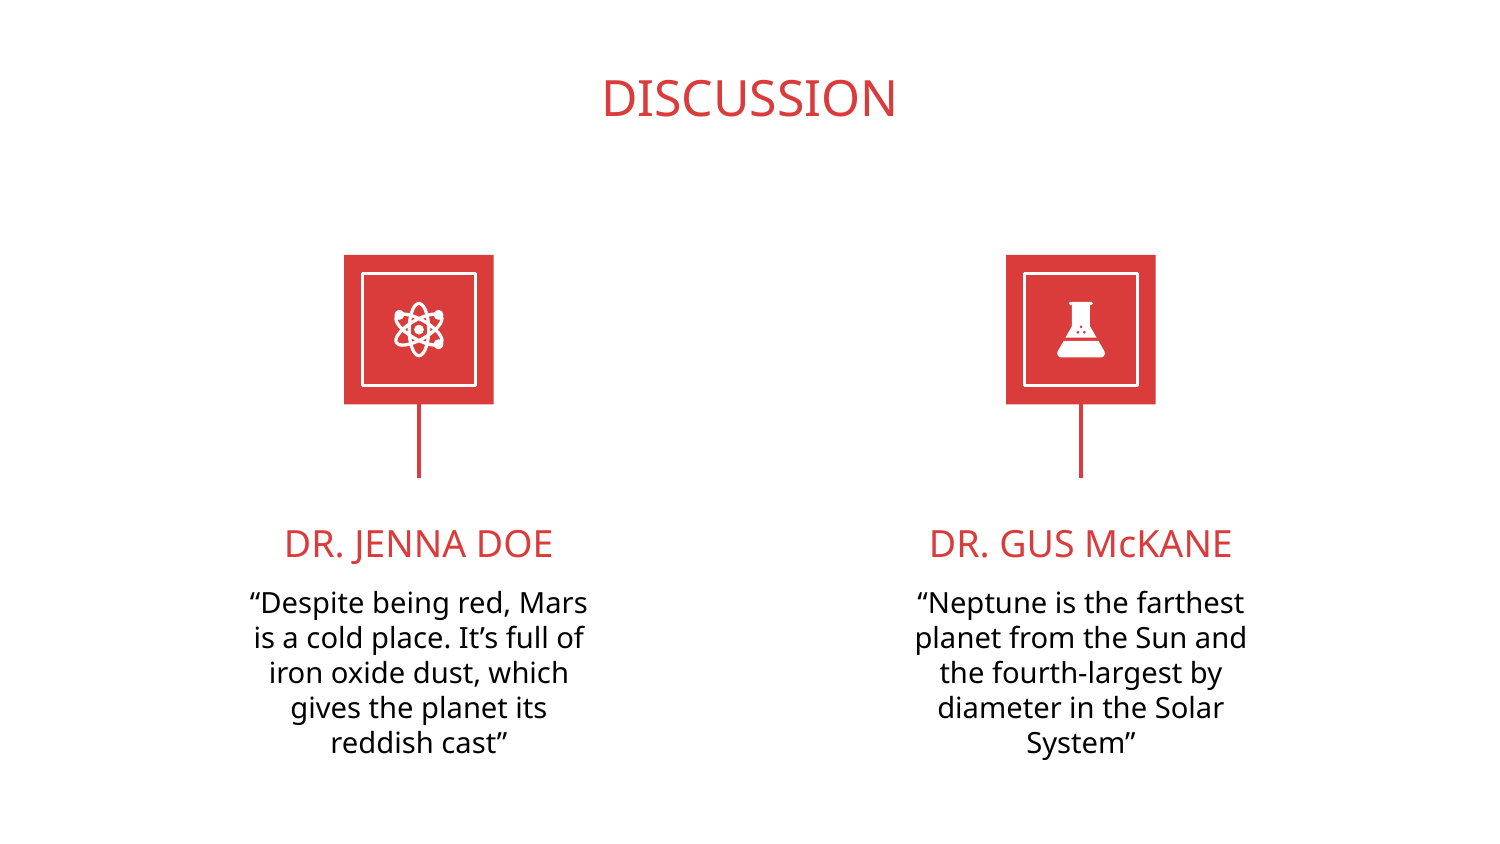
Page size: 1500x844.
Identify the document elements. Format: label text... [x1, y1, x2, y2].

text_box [1056, 301, 1106, 358]
subtitle “Neptune is the farthest planet from the Sun and the fourth-largest by diameter in the Solar System” [884, 569, 1278, 784]
title DR. JENNA DOE [222, 477, 616, 569]
subtitle “Despite being red, Mars is a cold place. It’s full of iron oxide dust, which gives the planet its reddish cast” [222, 569, 616, 784]
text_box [1005, 254, 1156, 405]
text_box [393, 301, 445, 358]
title DR. GUS McKANE [884, 477, 1278, 569]
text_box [343, 254, 494, 405]
title DISCUSSION [175, 51, 1325, 146]
